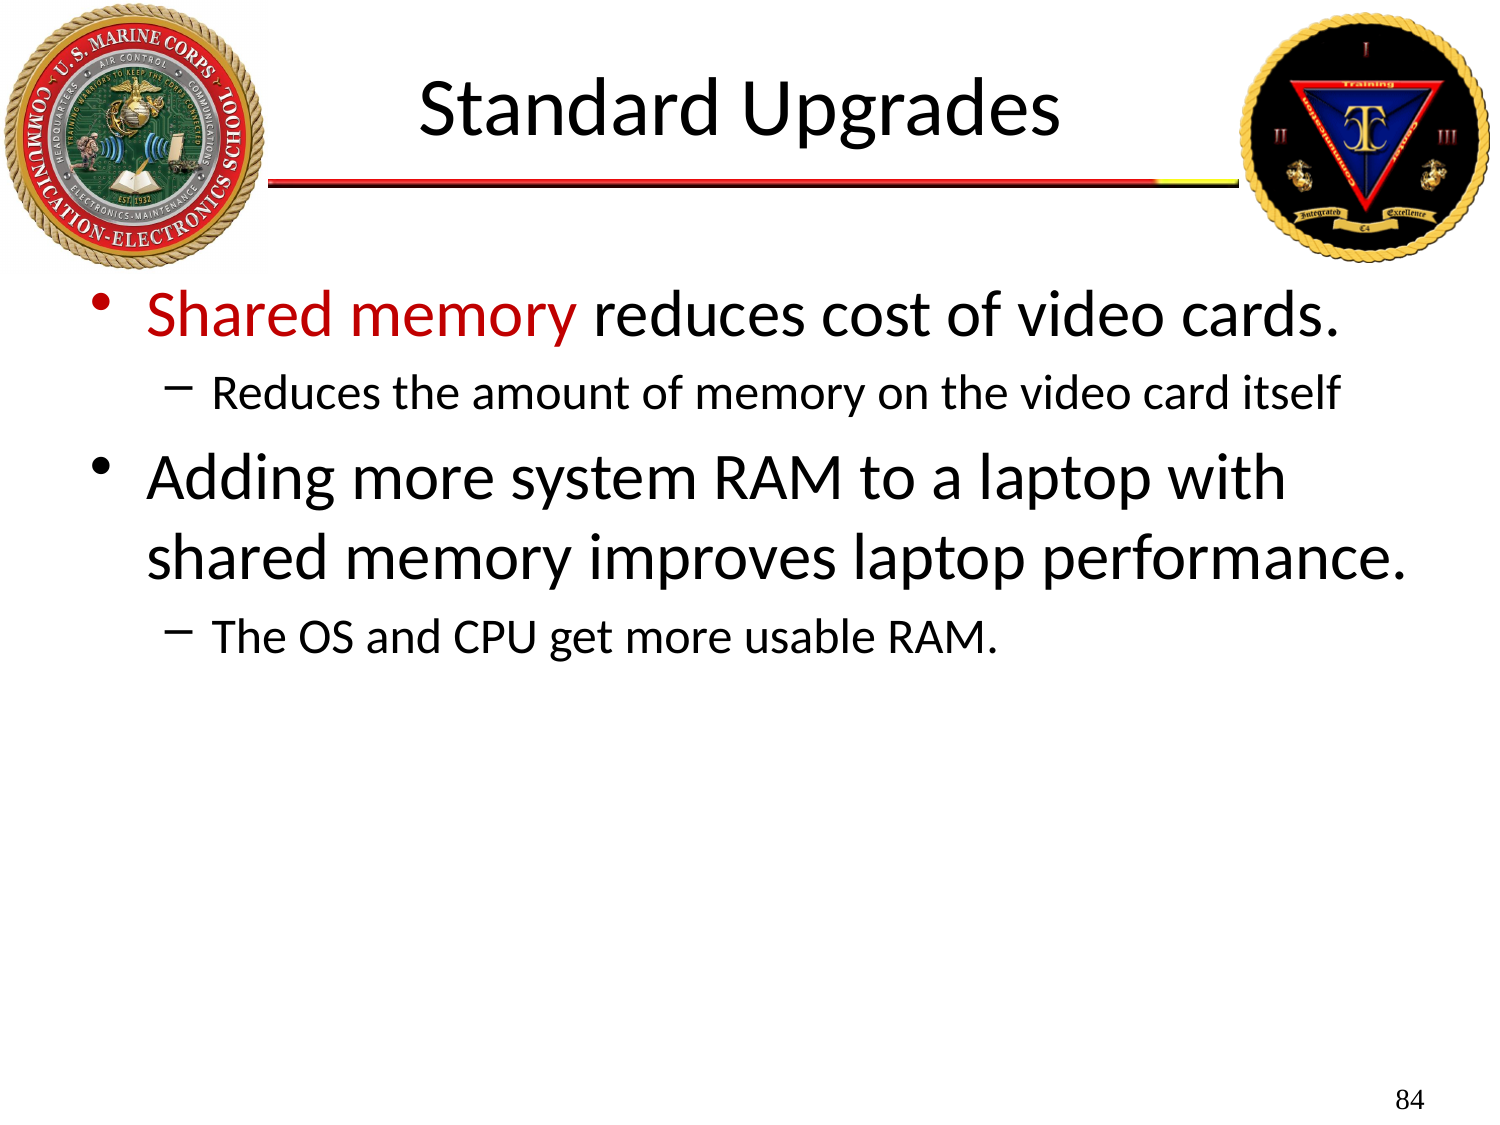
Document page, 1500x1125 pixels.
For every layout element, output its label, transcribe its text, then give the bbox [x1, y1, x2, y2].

list Shared memory reduces cost of video cards. Reduces the amount of memory on the video card itself Adding more system RAM to a laptop with shared memory improves laptop performance. The OS and CPU get more usable RAM. [75, 262, 1425, 1005]
picture [1239, 12, 1490, 263]
title Standard Upgrades [75, 45, 1425, 233]
picture [0, 0, 268, 274]
